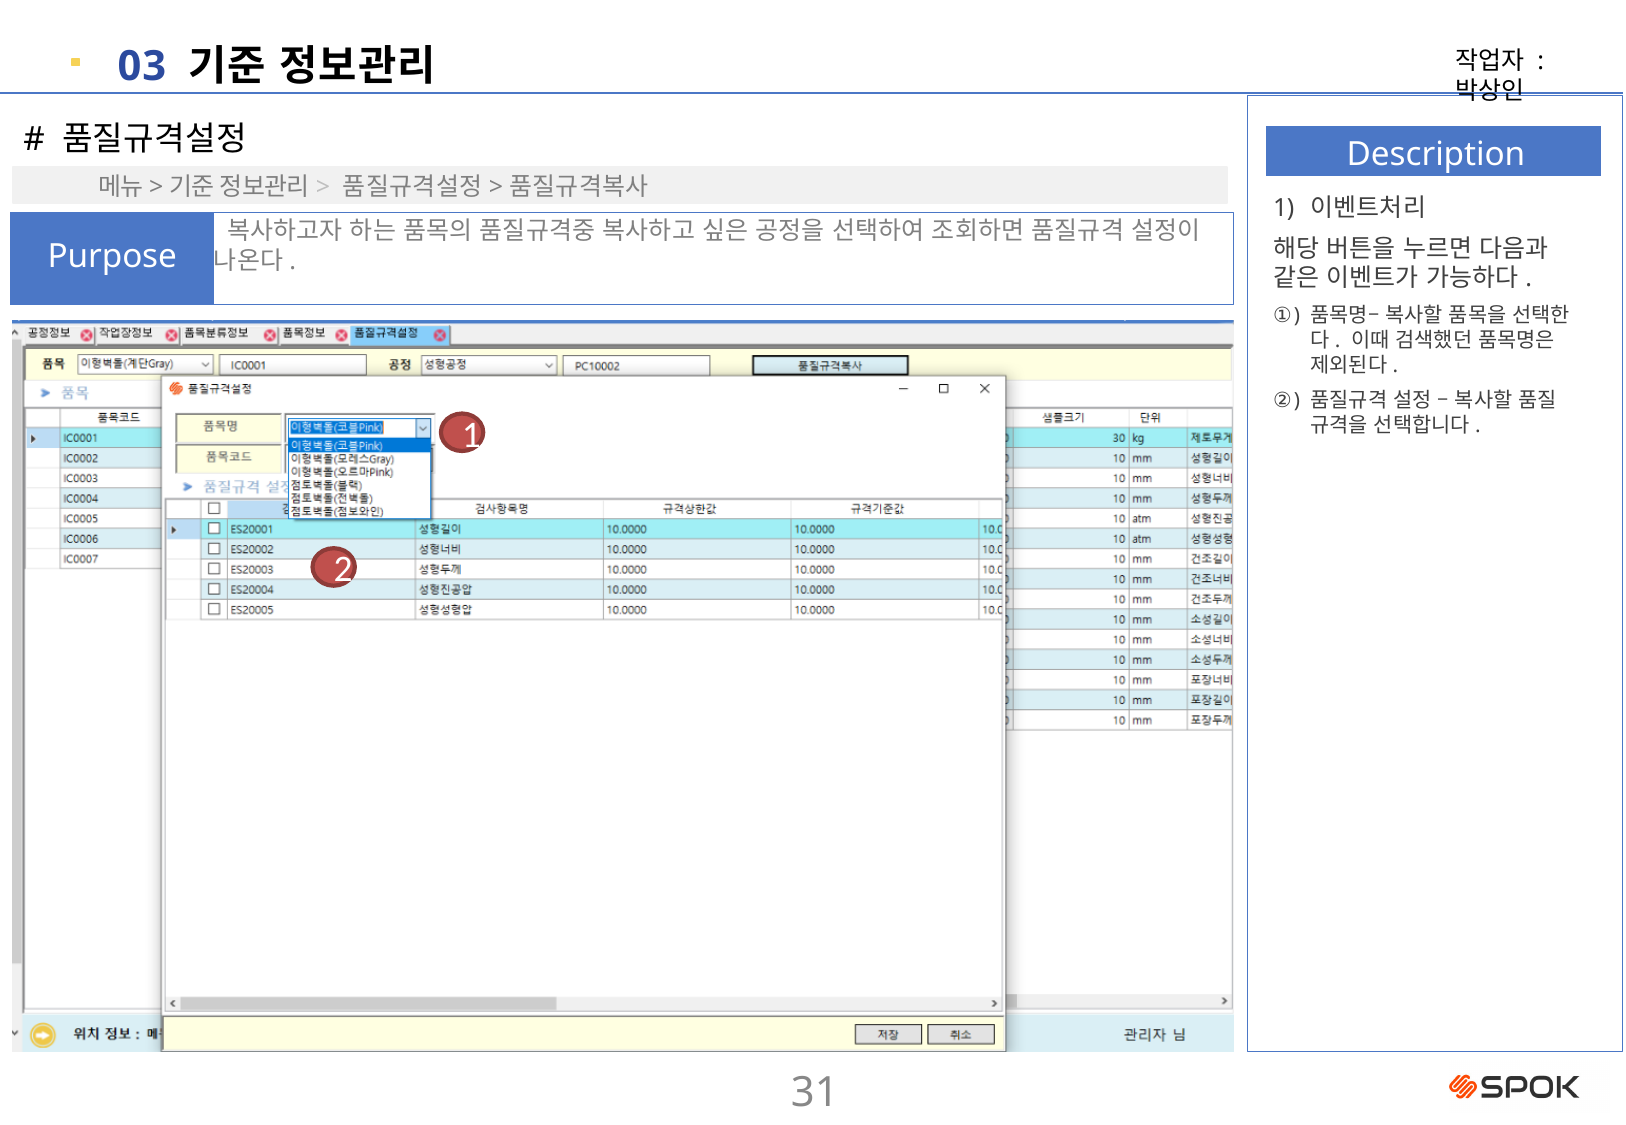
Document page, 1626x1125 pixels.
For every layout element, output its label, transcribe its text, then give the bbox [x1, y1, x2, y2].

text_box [71, 36, 451, 90]
picture [12, 320, 1234, 1052]
picture [1449, 1060, 1610, 1114]
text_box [11, 166, 1229, 205]
text_box 작업자 : 박상인 [1440, 37, 1625, 94]
slide_number 31 [781, 1064, 844, 1116]
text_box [0, 92, 1623, 1052]
